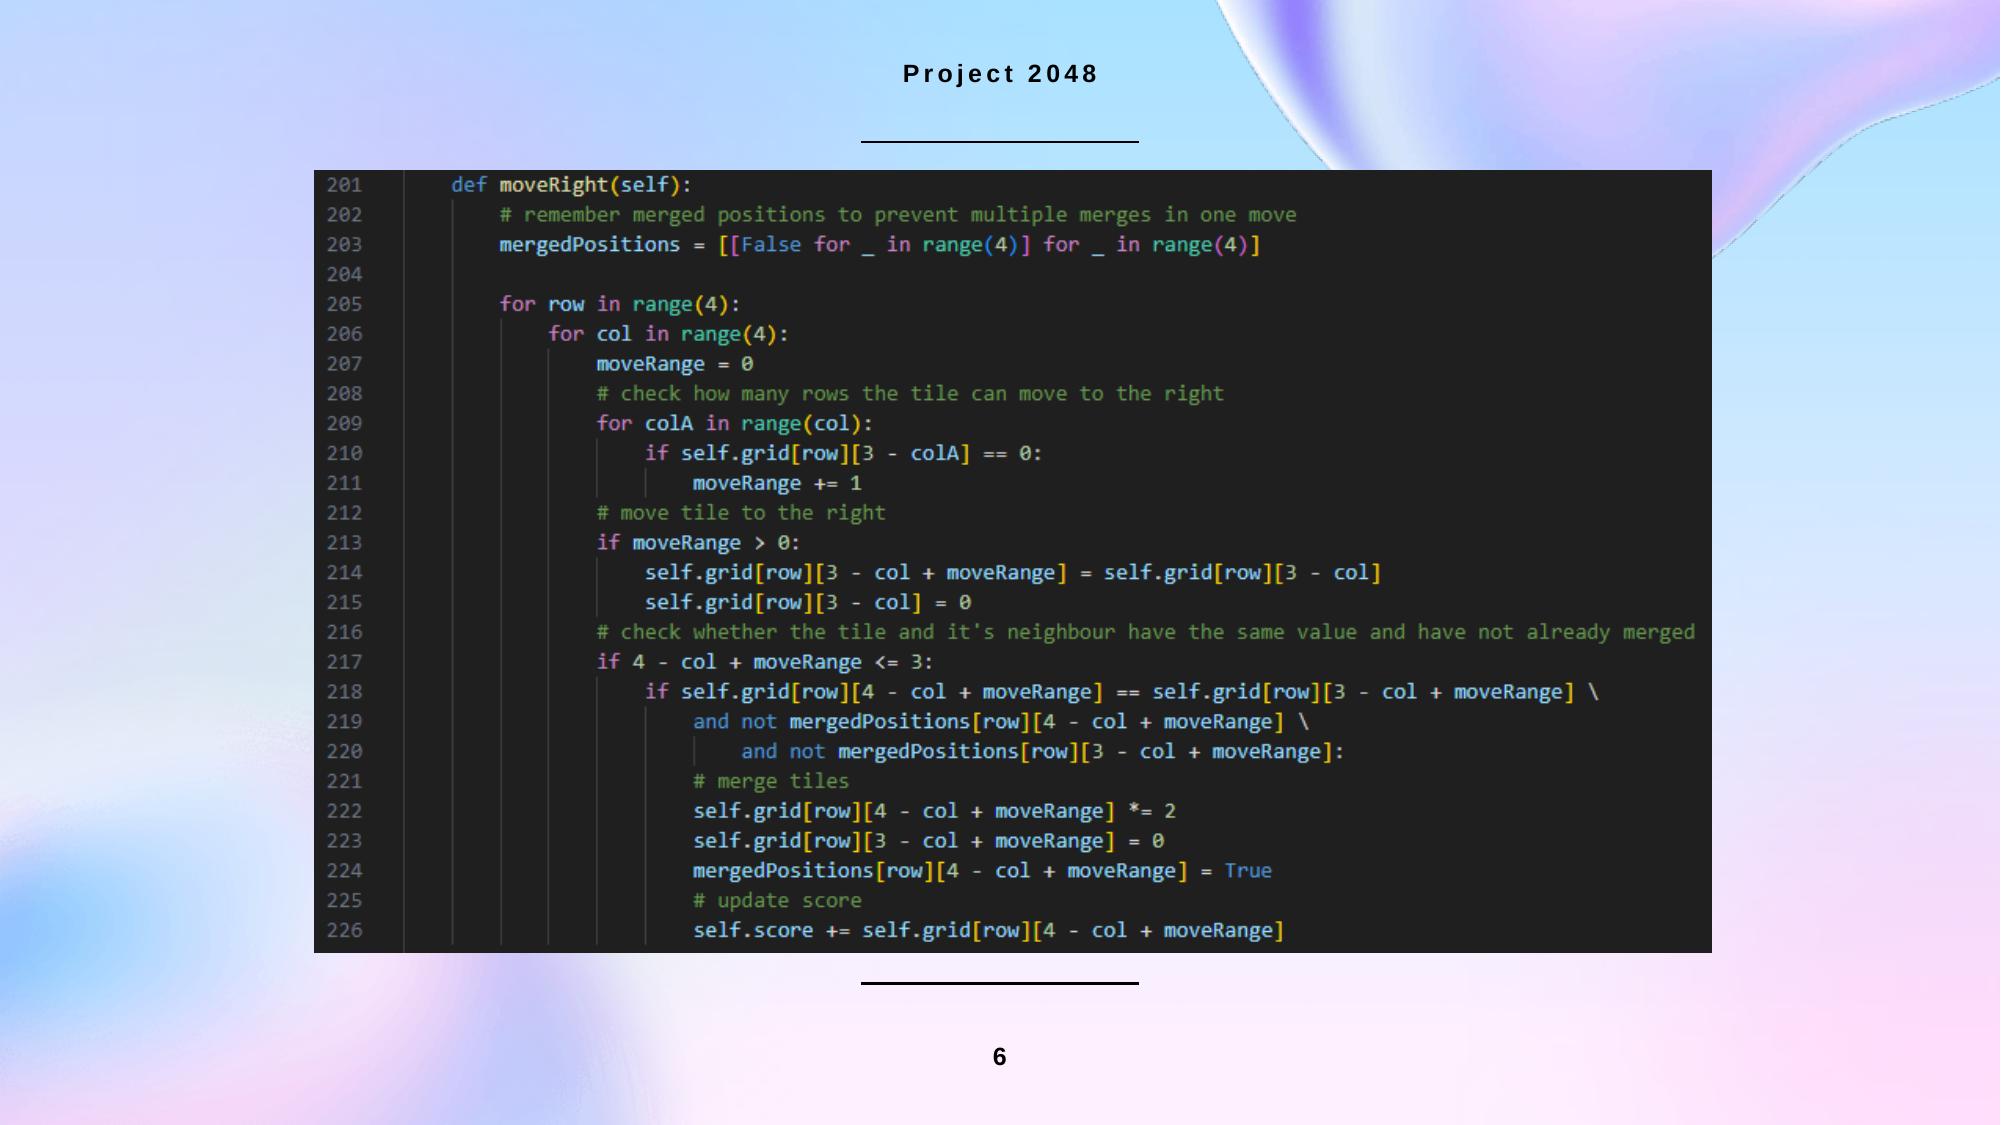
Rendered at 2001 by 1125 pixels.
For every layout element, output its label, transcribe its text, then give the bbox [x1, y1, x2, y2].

footer Project 2048 [662, 1, 1338, 143]
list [314, 170, 1712, 954]
slide_number 6 [662, 985, 1338, 1125]
picture [0, 0, 2000, 1125]
